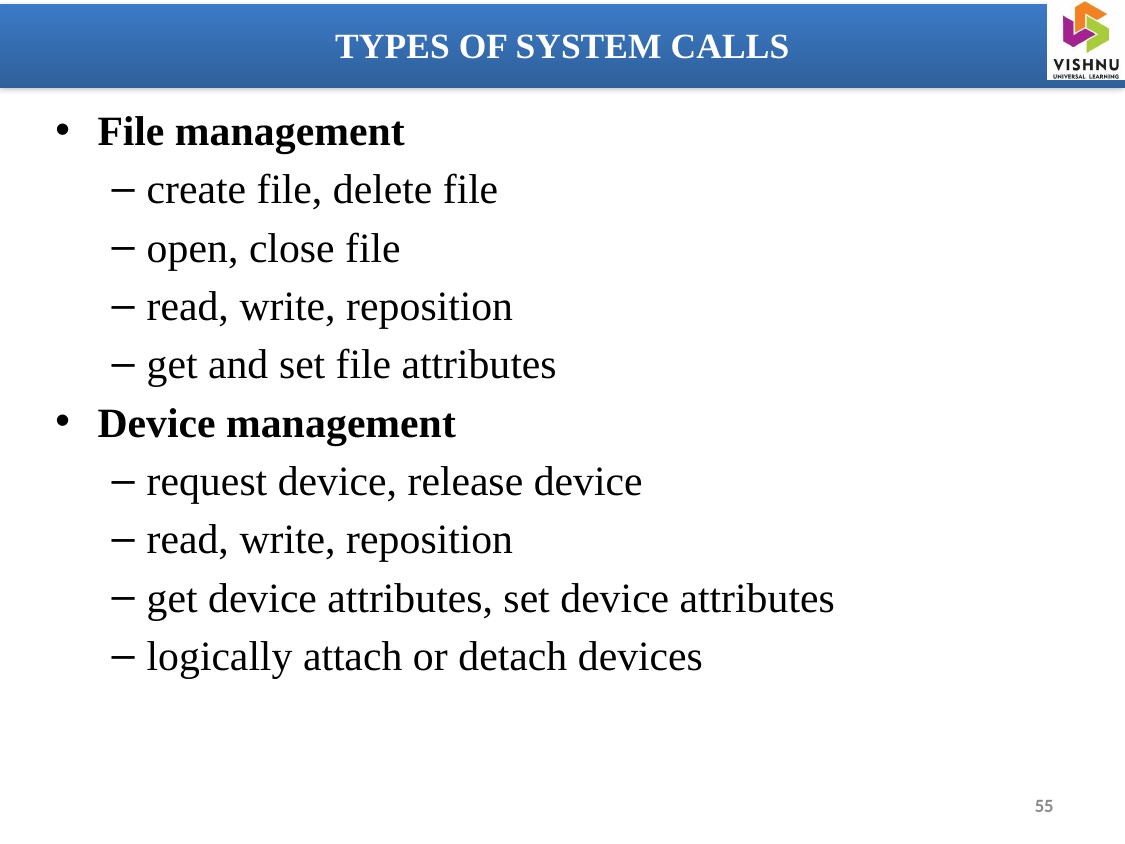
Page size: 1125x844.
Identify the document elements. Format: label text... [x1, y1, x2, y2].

text_box TYPES OF SYSTEM CALLS [0, 4, 1048, 88]
list File management create file, delete file open, close file read, write, reposition get and set file attributes Device management request device, release device read, write, reposition get device attributes, set device attributes logically attach or detach devices [40, 96, 1067, 322]
picture [1047, 0, 1125, 80]
slide_number 55 [806, 782, 1069, 827]
